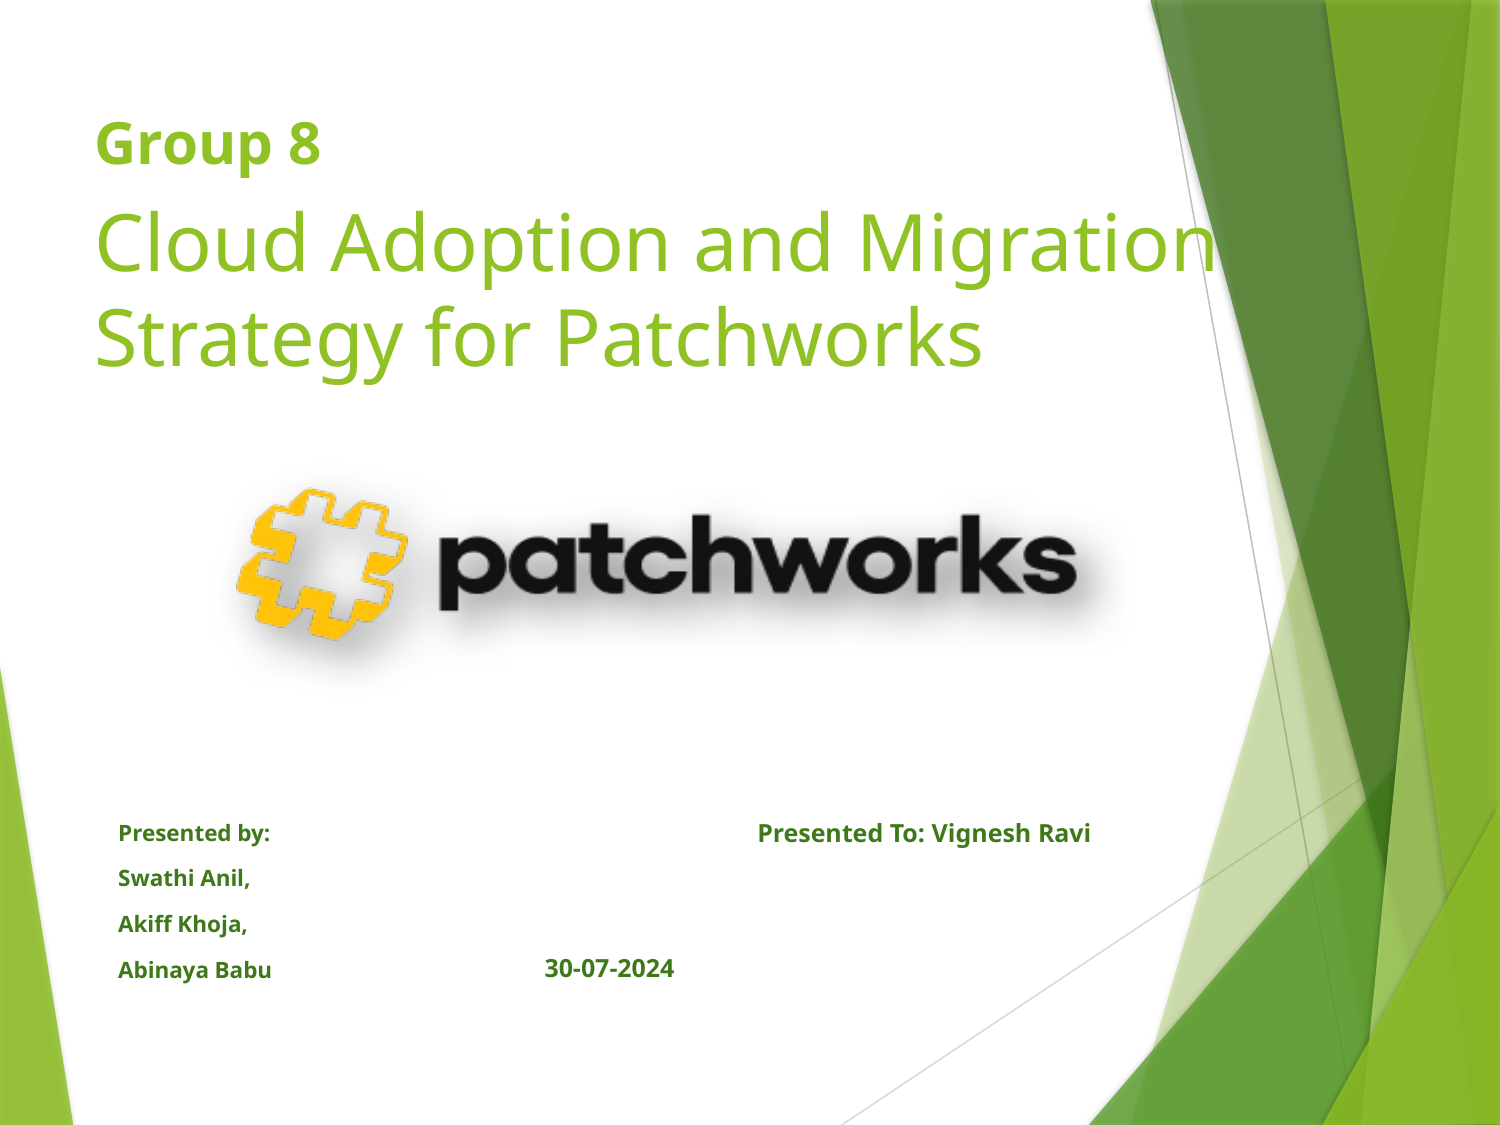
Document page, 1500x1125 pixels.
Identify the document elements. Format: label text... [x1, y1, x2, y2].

picture [234, 431, 1080, 694]
text_box 30-07-2024 [529, 945, 690, 1035]
text_box Presented To: Vignesh Ravi [742, 810, 1107, 856]
text_box Presented by: Swathi Anil, Akiff Khoja, Abinaya Babu [103, 811, 1059, 992]
text_box Group 8 [0, 99, 429, 184]
text_box Cloud Adoption and Migration Strategy for Patchworks [79, 184, 1310, 545]
